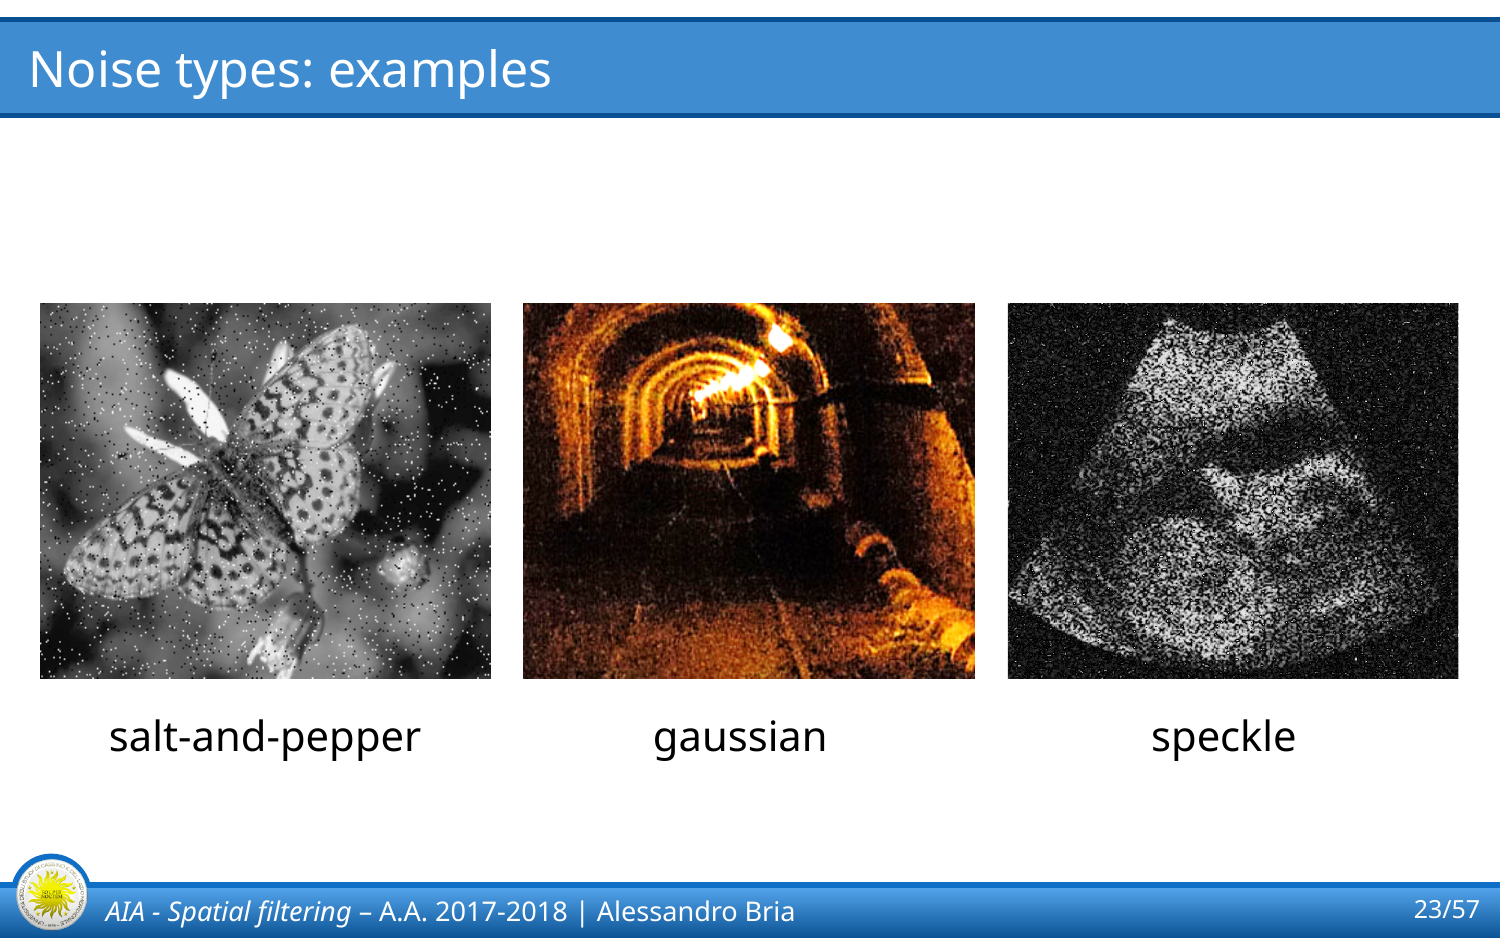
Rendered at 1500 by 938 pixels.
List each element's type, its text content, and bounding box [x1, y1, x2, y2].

picture [39, 302, 491, 679]
text_box salt-and-pepper [94, 702, 437, 768]
title Noise types: examples [0, 18, 1500, 117]
picture [1007, 302, 1459, 679]
text_box gaussian [638, 702, 843, 768]
picture [15, 858, 88, 931]
picture [523, 302, 975, 679]
text_box speckle [1136, 702, 1312, 768]
